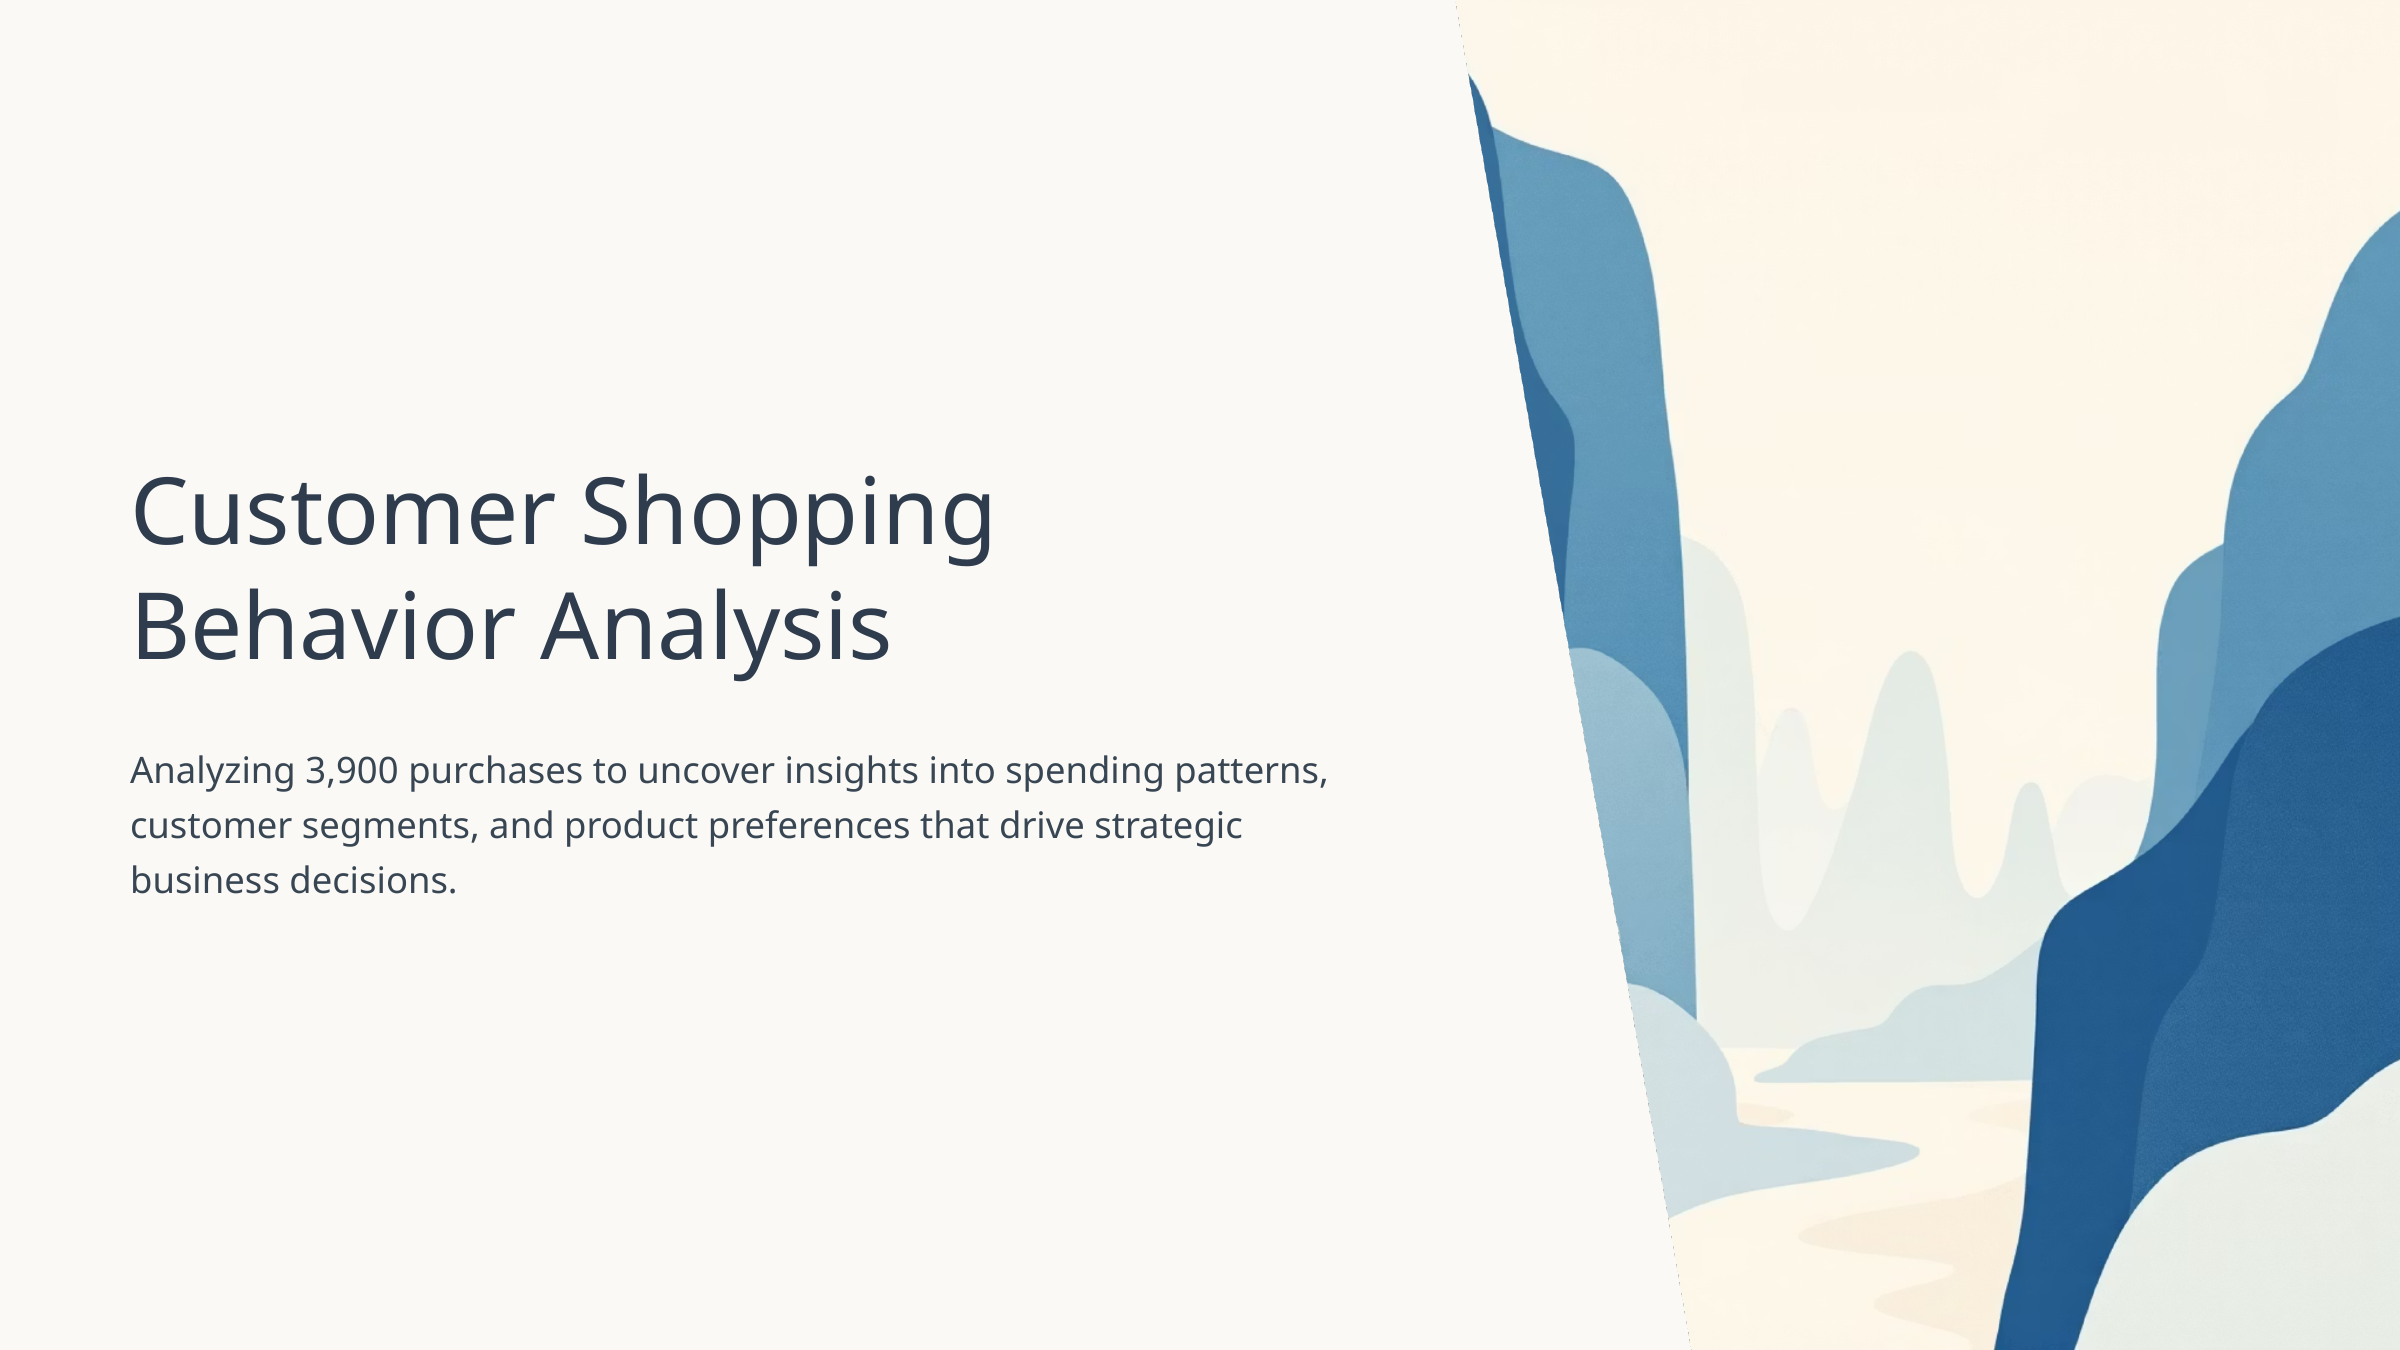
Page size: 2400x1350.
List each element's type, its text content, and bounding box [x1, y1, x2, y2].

text_box Analyzing 3,900 purchases to uncover insights into spending patterns, customer segments, and product preferences that drive strategic business decisions. [130, 735, 1370, 903]
picture [1454, 0, 2400, 1350]
text_box Customer Shopping Behavior Analysis [130, 447, 1370, 680]
